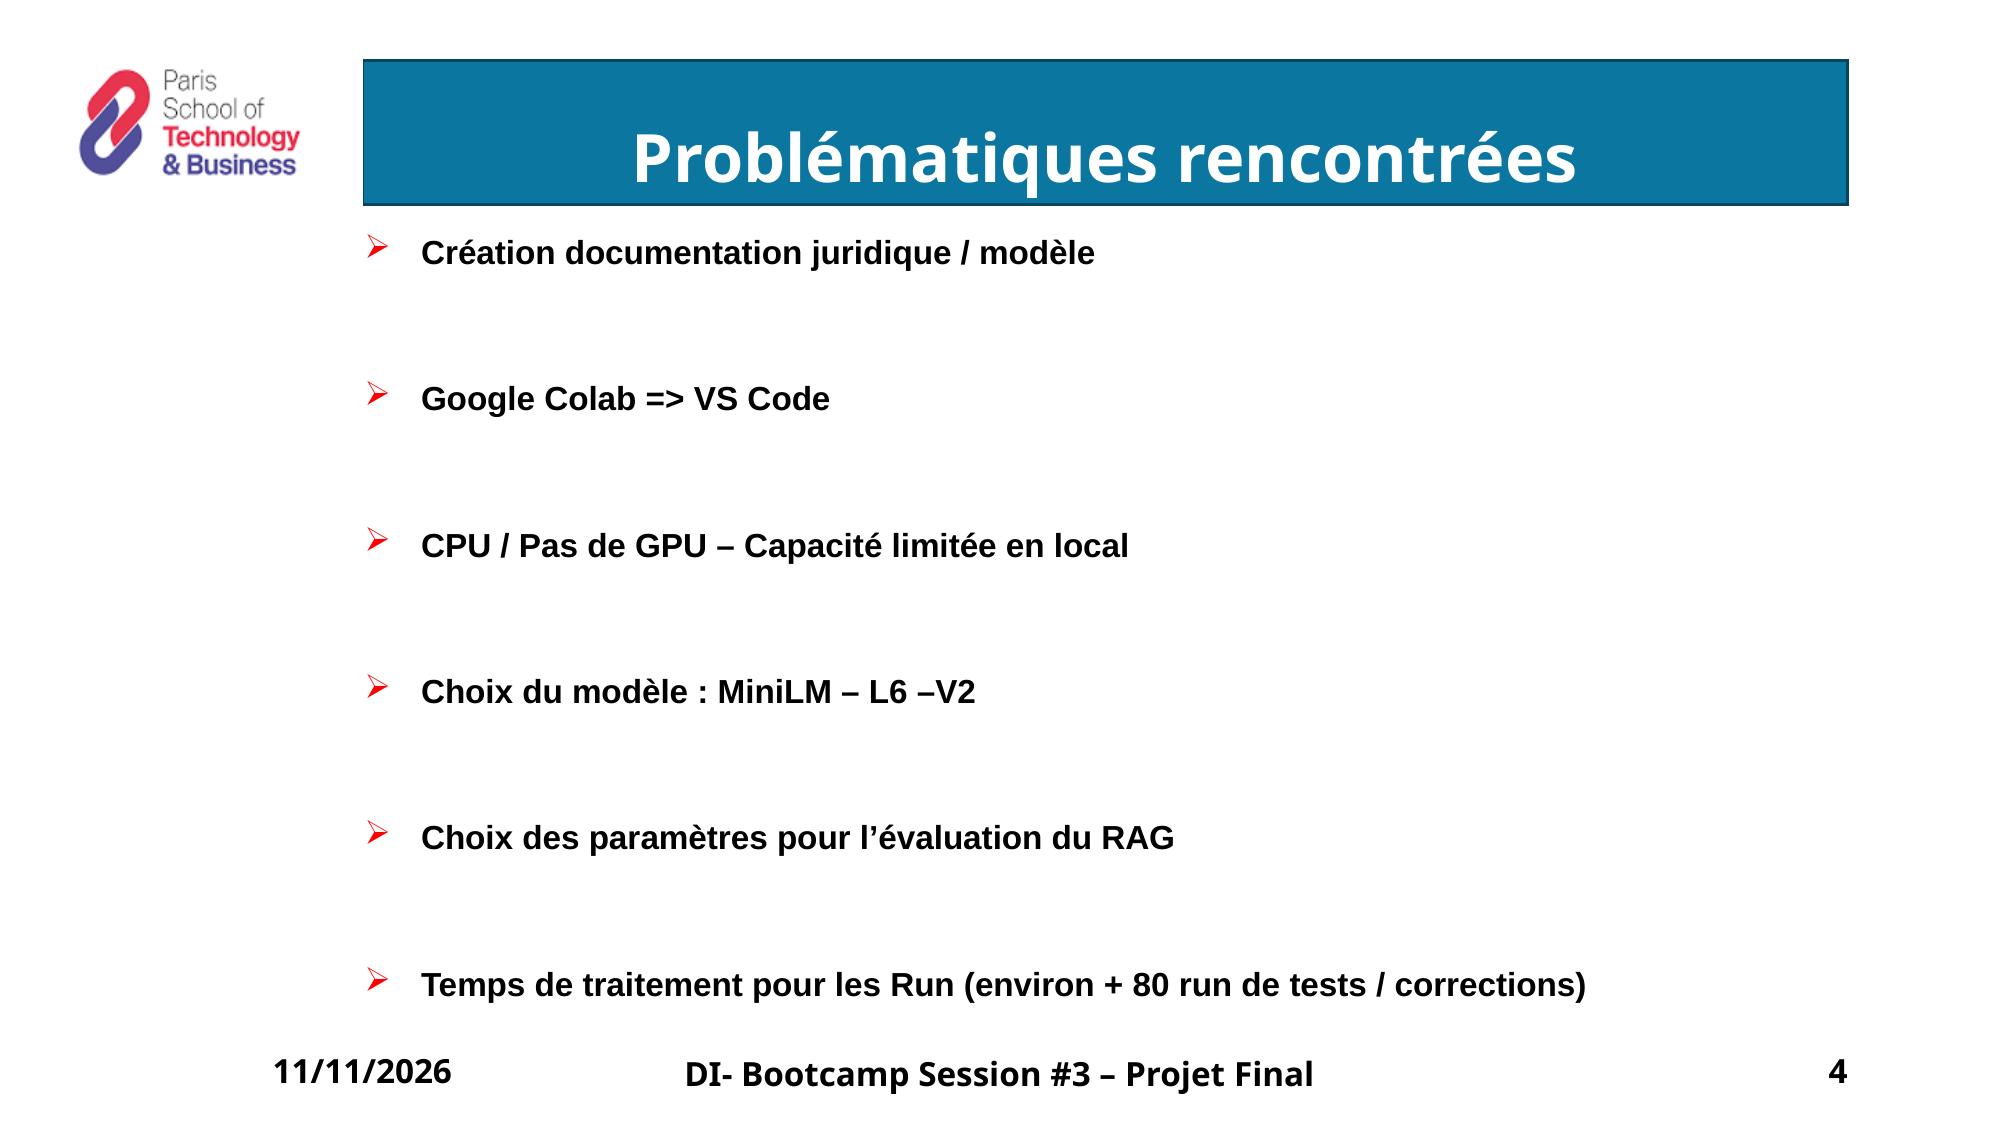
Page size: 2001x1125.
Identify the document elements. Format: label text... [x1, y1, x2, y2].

picture [17, 5, 363, 318]
title Problématiques rencontrées [363, 59, 1849, 206]
slide_number 4 [1835, 1042, 1863, 1103]
text_box Création documentation juridique / modèle Google Colab => VS Code CPU / Pas de GPU – Capacité limitée en local Choix du modèle : MiniLM – L6 –V2 Choix des paramètres pour l’évaluation du RAG Temps de traitement pour les Run (environ + 80 run de tests / corrections) [349, 145, 1835, 1125]
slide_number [137, 1042, 349, 1103]
